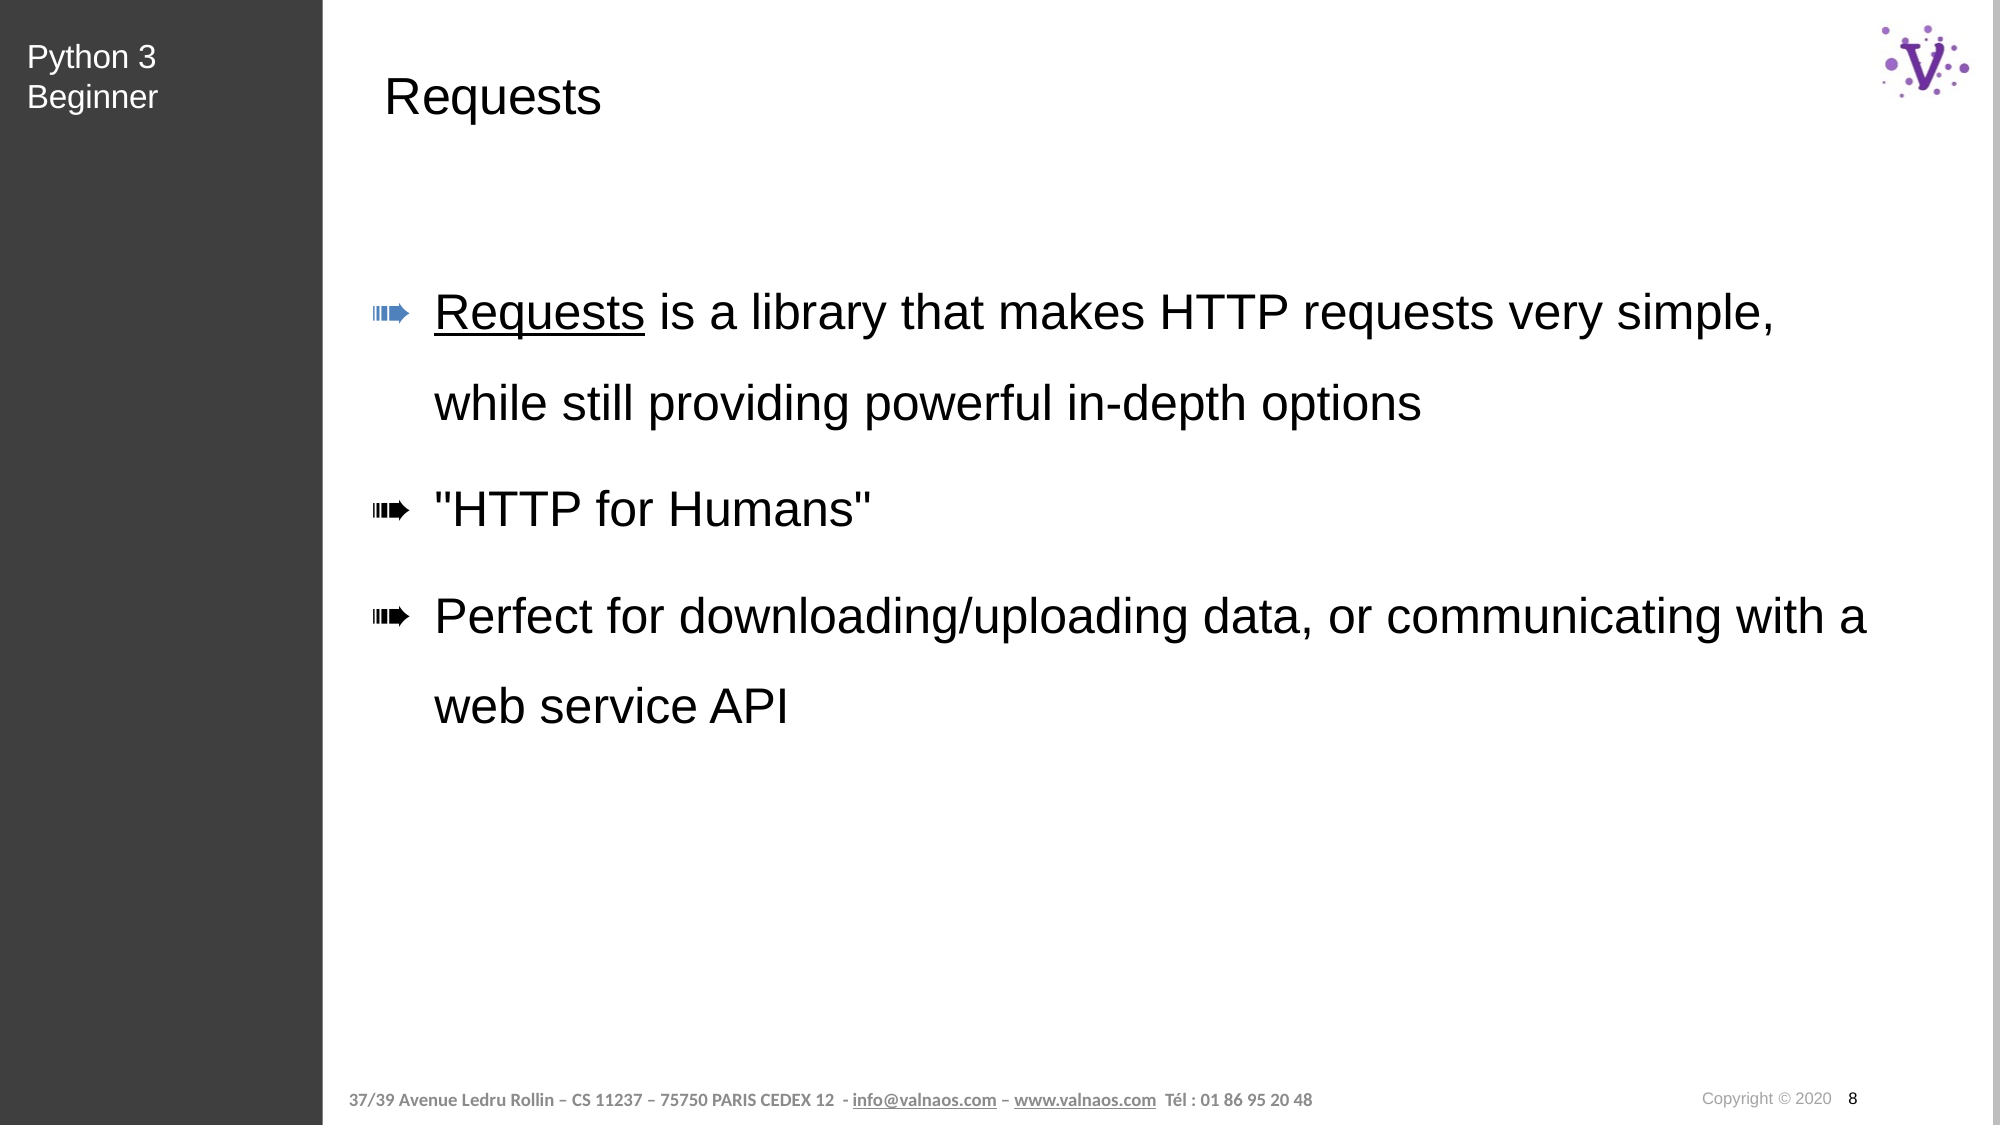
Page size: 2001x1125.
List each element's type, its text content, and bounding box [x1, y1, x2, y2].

title Requests [128, 62, 1872, 249]
picture [1871, 18, 1979, 106]
slide_number Copyright © 2020 8 [1700, 1087, 1959, 1125]
text_box Requests is a library that makes HTTP requests very simple, while still providing powerful in-depth options "HTTP for Humans" Perfect for downloading/uploading data, or communicating with a web service API [98, 249, 1872, 734]
text_box Python 3 Beginner [24, 35, 297, 116]
